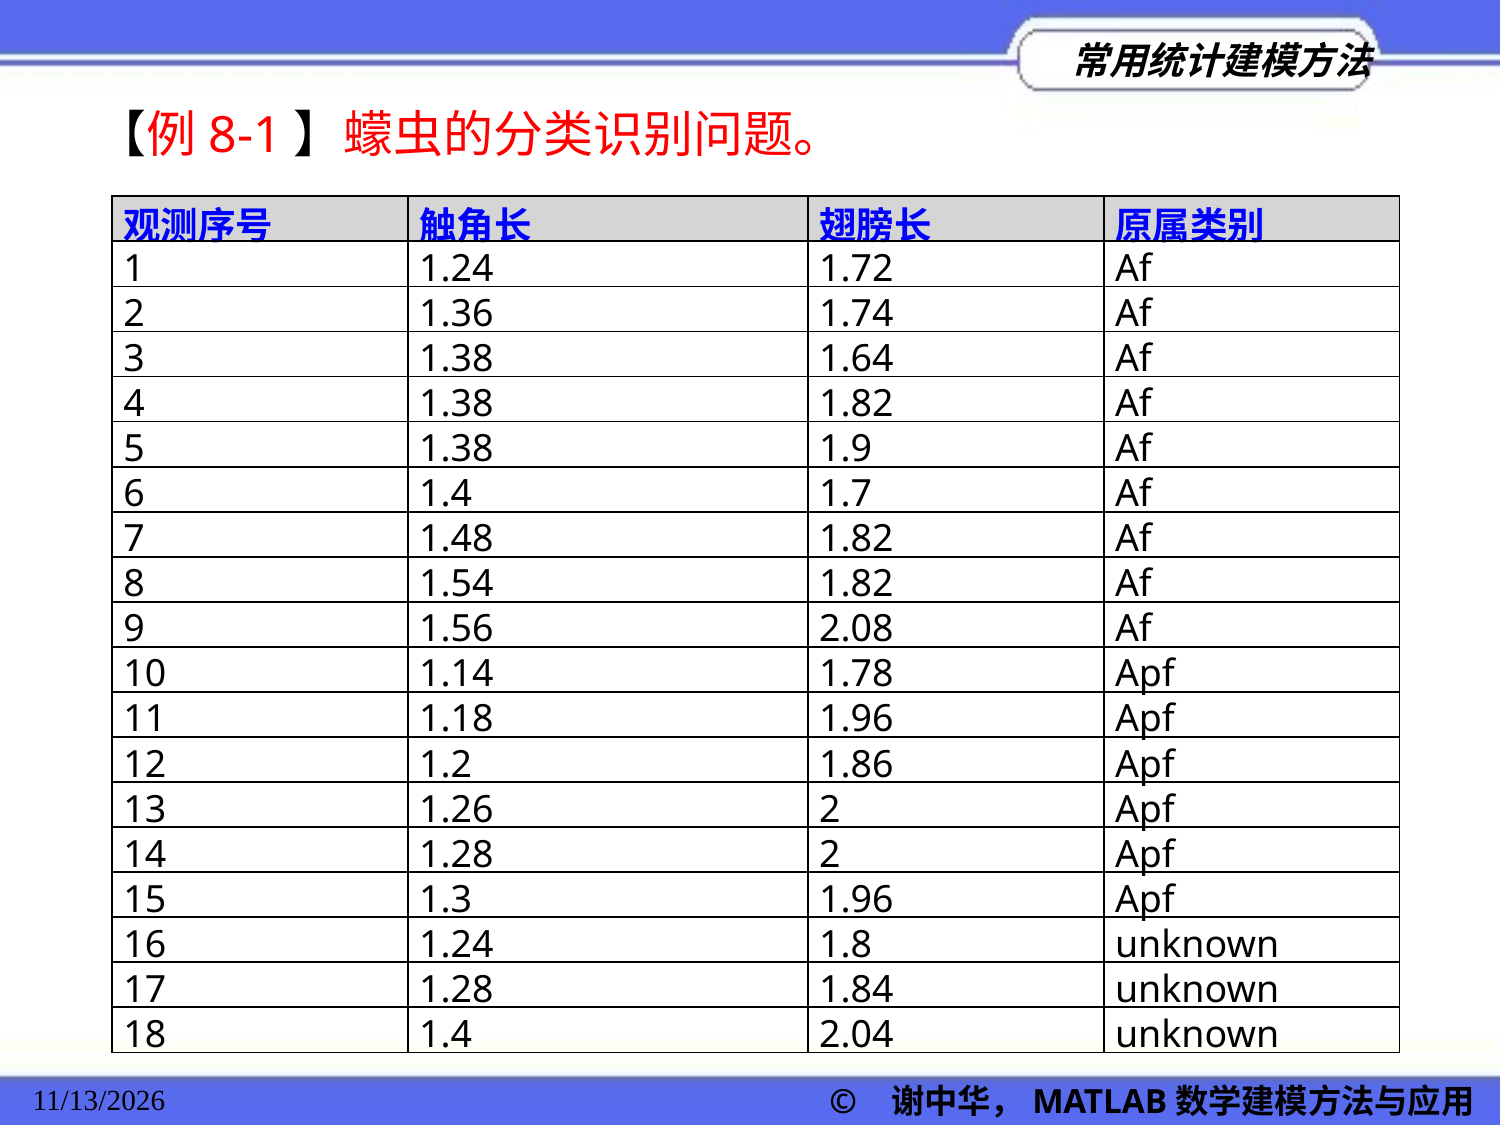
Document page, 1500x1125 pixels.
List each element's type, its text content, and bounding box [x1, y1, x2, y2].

picture [0, 0, 1500, 1125]
table_cell 14 [113, 828, 407, 871]
table_cell 15 [113, 873, 407, 916]
table_cell 13 [113, 783, 407, 826]
table_cell 1.38 [409, 377, 807, 421]
table_cell Apf [1105, 873, 1399, 916]
table_cell 1.96 [809, 693, 1103, 736]
table_cell 11 [113, 693, 407, 736]
table_cell 1.38 [409, 332, 807, 376]
table_cell 1.28 [409, 963, 807, 1006]
table_cell Apf [1105, 738, 1399, 781]
table_cell 1.96 [809, 873, 1103, 916]
table_cell Apf [1105, 693, 1399, 736]
table_cell Apf [1105, 828, 1399, 871]
table_cell 9 [113, 603, 407, 646]
table_cell 1 [113, 242, 407, 286]
table_cell 1.26 [409, 783, 807, 826]
table_cell 16 [113, 918, 407, 961]
table_cell 1.54 [409, 558, 807, 601]
table_cell 1.36 [409, 287, 807, 331]
table_cell unknown [1105, 1008, 1399, 1052]
table_cell 1.4 [409, 1008, 807, 1052]
table_cell 1.72 [809, 242, 1103, 286]
table_cell 1.2 [409, 738, 807, 781]
table_cell 1.74 [809, 287, 1103, 331]
table_cell 1.3 [409, 873, 807, 916]
table_cell unknown [1105, 963, 1399, 1006]
table_cell 1.56 [409, 603, 807, 646]
table_header 翅膀长 [809, 197, 1103, 240]
table_cell 1.48 [409, 513, 807, 556]
table_cell 1.28 [409, 828, 807, 871]
text_box 【例8-1】蠓虫的分类识别问题。 [81, 65, 1400, 171]
table_cell Af [1105, 422, 1399, 466]
table_cell 3 [113, 332, 407, 376]
table_cell Af [1105, 603, 1399, 646]
table_cell unknown [1105, 918, 1399, 961]
table_header 观测序号 [113, 197, 407, 240]
table_cell 1.64 [809, 332, 1103, 376]
table_cell 1.7 [809, 468, 1103, 511]
table_cell 2 [809, 783, 1103, 826]
table_cell 2.04 [809, 1008, 1103, 1052]
table_cell Af [1105, 377, 1399, 421]
table_cell 5 [113, 422, 407, 466]
table_cell 12 [113, 738, 407, 781]
table_cell 2 [809, 828, 1103, 871]
table_cell Apf [1105, 648, 1399, 691]
table_cell 1.24 [409, 918, 807, 961]
table_cell 2.08 [809, 603, 1103, 646]
table_cell 1.78 [809, 648, 1103, 691]
table_cell 6 [113, 468, 407, 511]
table_cell 1.82 [809, 558, 1103, 601]
table_cell 1.9 [809, 422, 1103, 466]
table_cell 10 [113, 648, 407, 691]
footer © 谢中华，MATLAB数学建模方法与应用 [809, 1076, 1495, 1123]
table_cell 2 [113, 287, 407, 331]
table_cell 1.8 [809, 918, 1103, 961]
table_cell Apf [1105, 783, 1399, 826]
table_cell 1.82 [809, 513, 1103, 556]
table_cell 8 [113, 558, 407, 601]
table_cell Af [1105, 513, 1399, 556]
table_cell 7 [113, 513, 407, 556]
table_cell 1.18 [409, 693, 807, 736]
table_cell Af [1105, 287, 1399, 331]
table_cell 1.4 [409, 468, 807, 511]
table_cell Af [1105, 332, 1399, 376]
table_cell 4 [113, 377, 407, 421]
table_cell Af [1105, 468, 1399, 511]
table_cell 1.86 [809, 738, 1103, 781]
table_cell 1.82 [809, 377, 1103, 421]
table_cell Af [1105, 558, 1399, 601]
table_cell 1.38 [409, 422, 807, 466]
table_header 触角长 [409, 197, 807, 240]
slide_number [17, 1077, 356, 1120]
table_cell Af [1105, 242, 1399, 286]
table_cell 1.14 [409, 648, 807, 691]
table_cell 18 [113, 1008, 407, 1052]
table_cell 1.84 [809, 963, 1103, 1006]
table_header 原属类别 [1105, 197, 1399, 240]
table_cell 1.24 [409, 242, 807, 286]
table_cell 17 [113, 963, 407, 1006]
